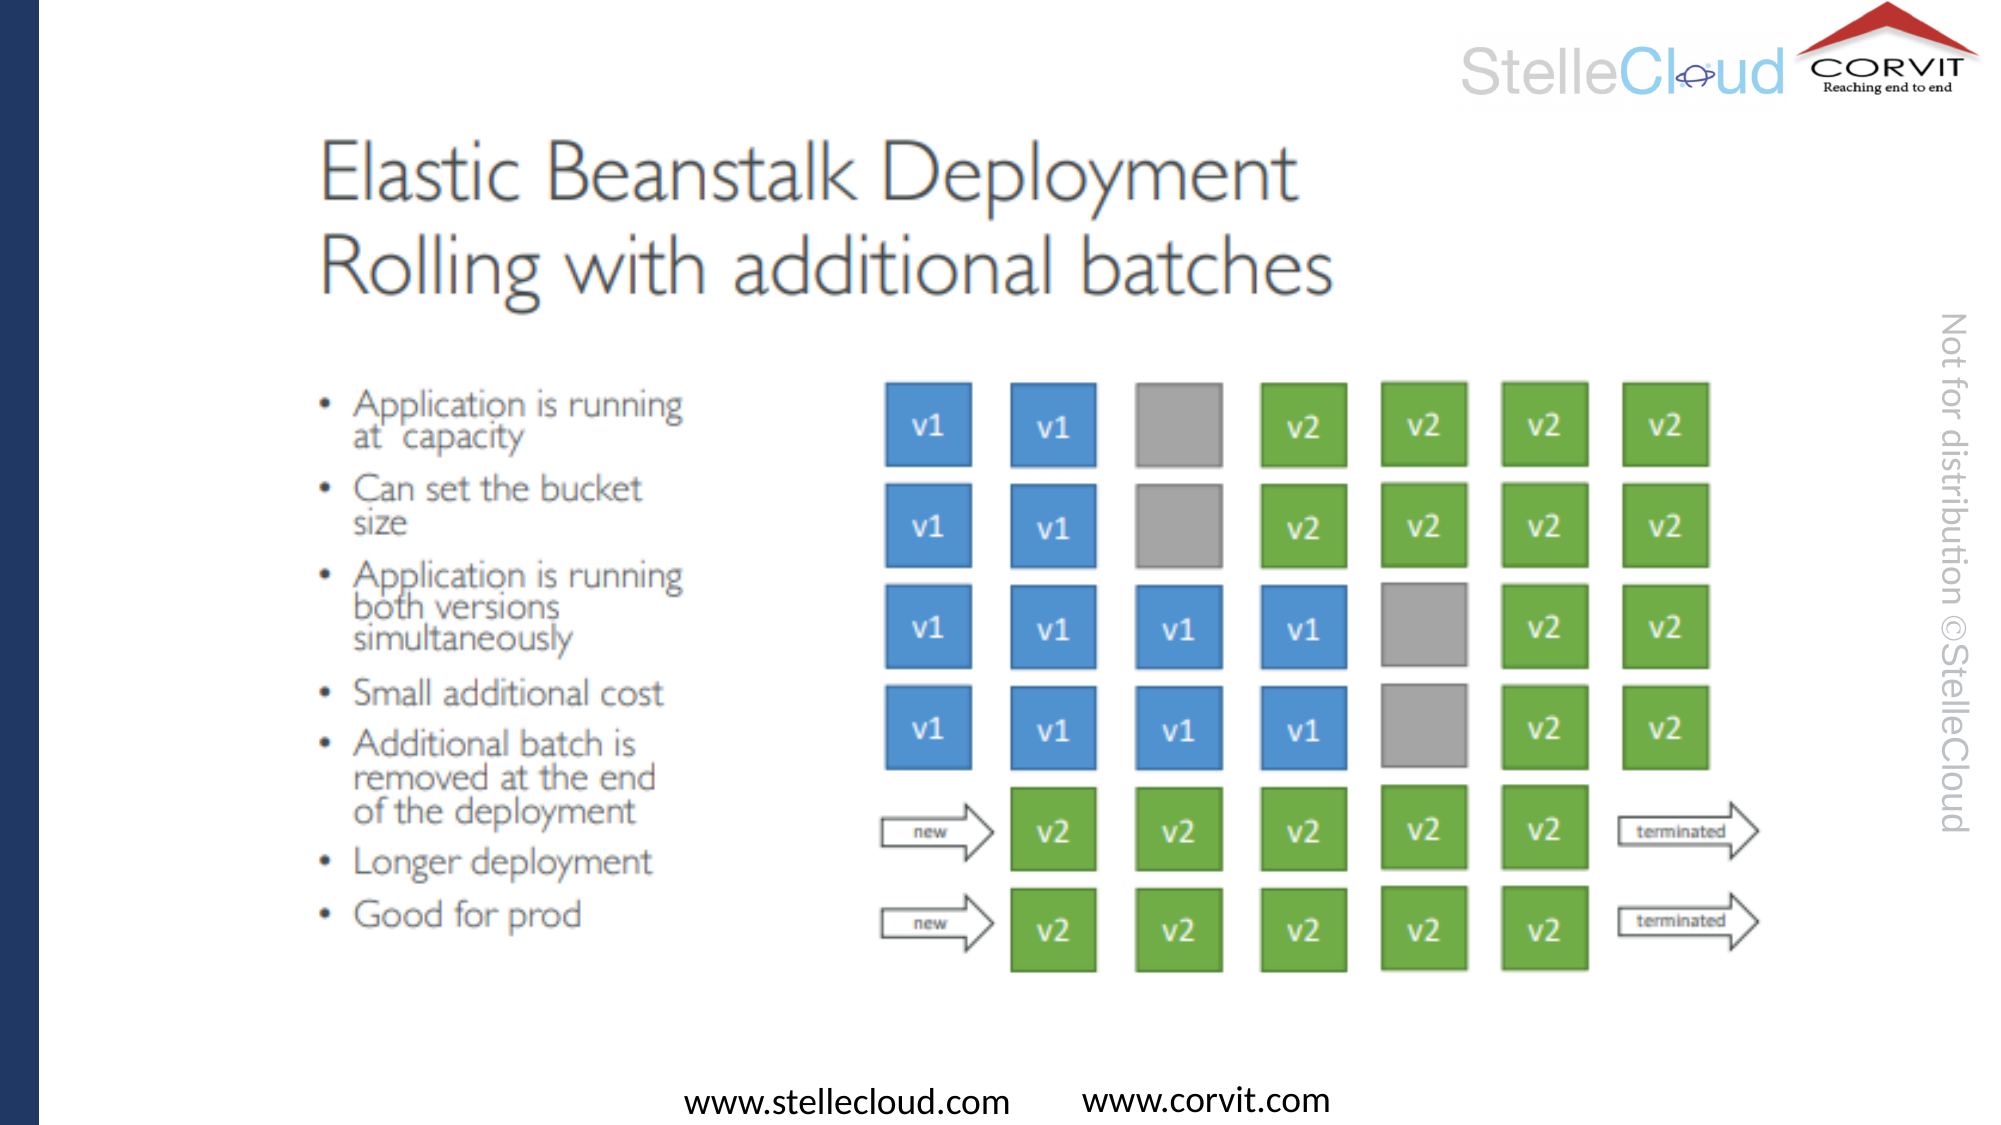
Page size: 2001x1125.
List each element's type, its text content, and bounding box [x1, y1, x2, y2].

picture [1455, 0, 1988, 111]
picture [306, 121, 1788, 1002]
text_box www.stellecloud.com [669, 1069, 1027, 1125]
text_box Not for distribution ⒸStelleCloud [1927, 297, 1988, 1125]
text_box www.corvit.com [1067, 1067, 1347, 1125]
